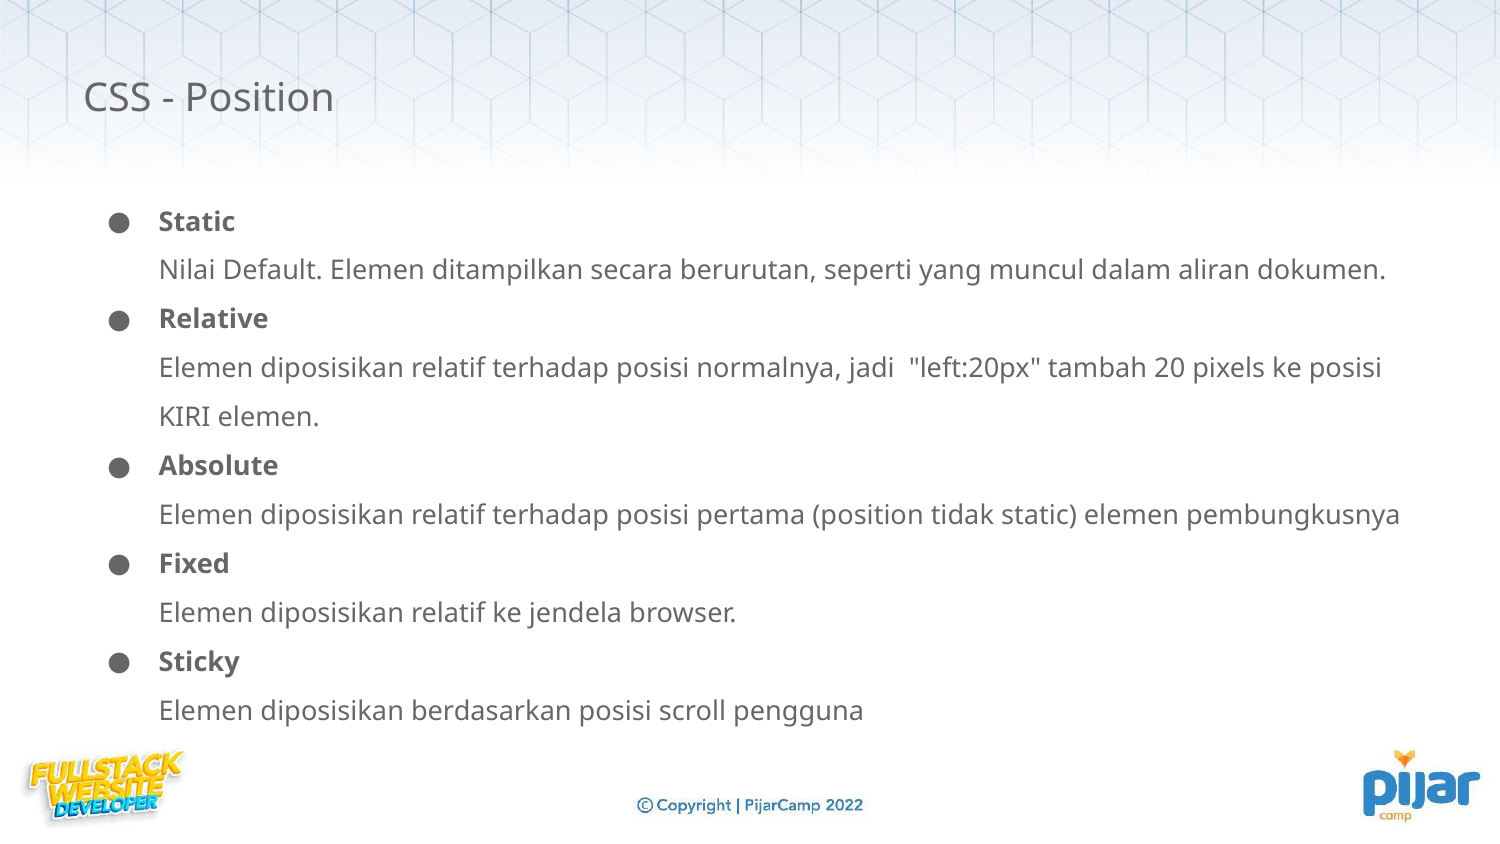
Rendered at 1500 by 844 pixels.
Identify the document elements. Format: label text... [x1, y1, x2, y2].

subtitle Static Nilai Default. Elemen ditampilkan secara berurutan, seperti yang muncul dalam aliran dokumen. Relative Elemen diposisikan relatif terhadap posisi normalnya, jadi "left:20px" tambah 20 pixels ke posisi KIRI elemen. Absolute Elemen diposisikan relatif terhadap posisi pertama (position tidak static) elemen pembungkusnya Fixed Elemen diposisikan relatif ke jendela browser. Sticky Elemen diposisikan berdasarkan posisi scroll pengguna [68, 172, 1431, 795]
picture [0, 0, 1500, 844]
subtitle CSS - Position [68, 56, 1030, 147]
